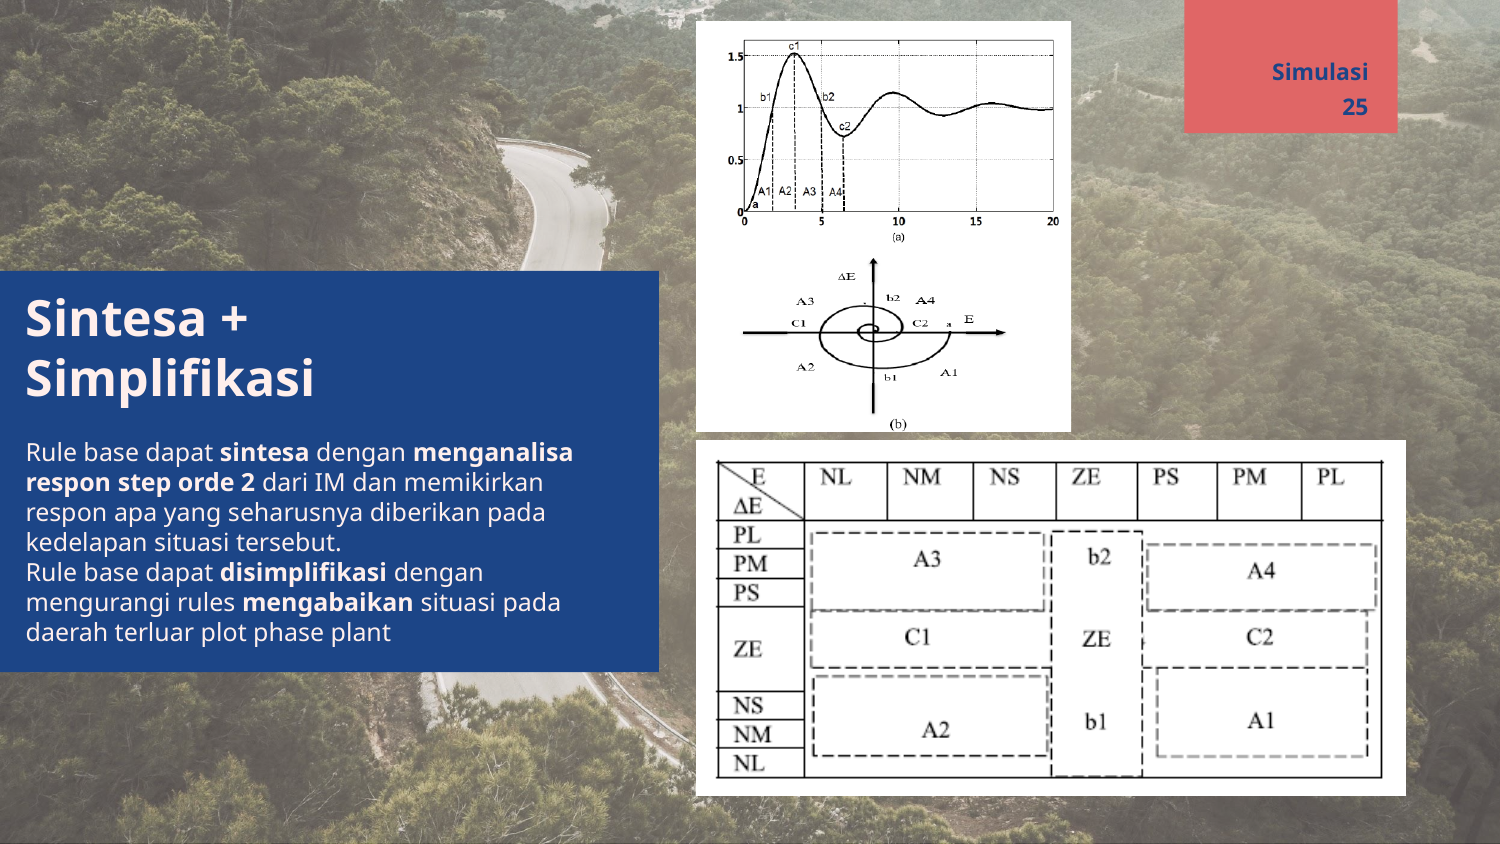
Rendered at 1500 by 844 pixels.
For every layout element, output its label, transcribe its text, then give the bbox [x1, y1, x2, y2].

subtitle Rule base dapat sintesa dengan menganalisa respon step orde 2 dari IM dan memikirkan respon apa yang seharusnya diberikan pada kedelapan situasi tersebut. Rule base dapat disimplifikasi dengan mengurangi rules mengabaikan situasi pada daerah terluar plot phase plant [10, 421, 645, 640]
picture [684, 11, 1072, 432]
title Simulasi [1077, 21, 1384, 101]
title Sintesa + Simplifikasi [10, 322, 565, 422]
picture [695, 440, 1406, 796]
slide_number 25 [1293, 101, 1384, 143]
slide_number 27 [0, 0, 1500, 844]
